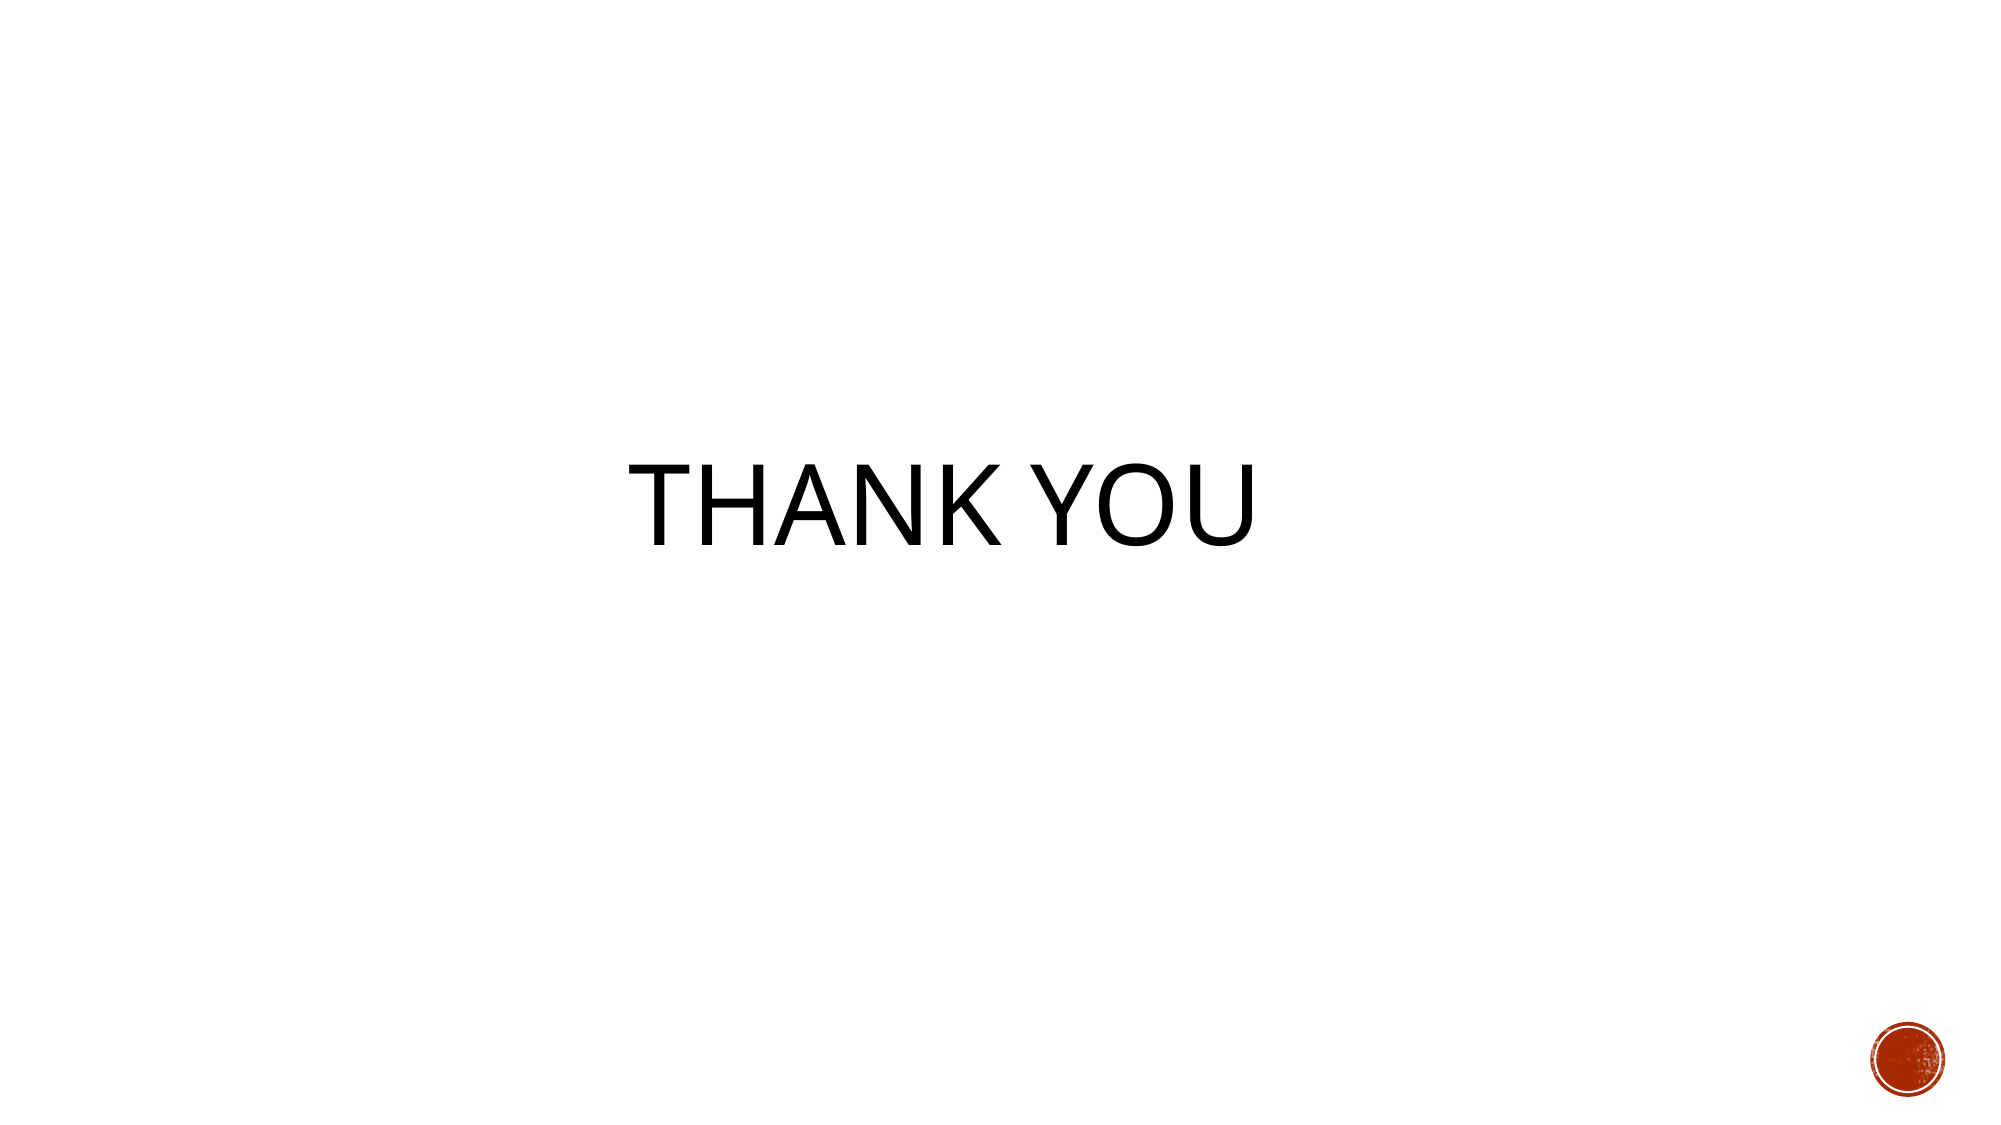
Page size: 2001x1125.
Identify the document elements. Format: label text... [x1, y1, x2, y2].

title Thank you [120, 377, 1771, 642]
